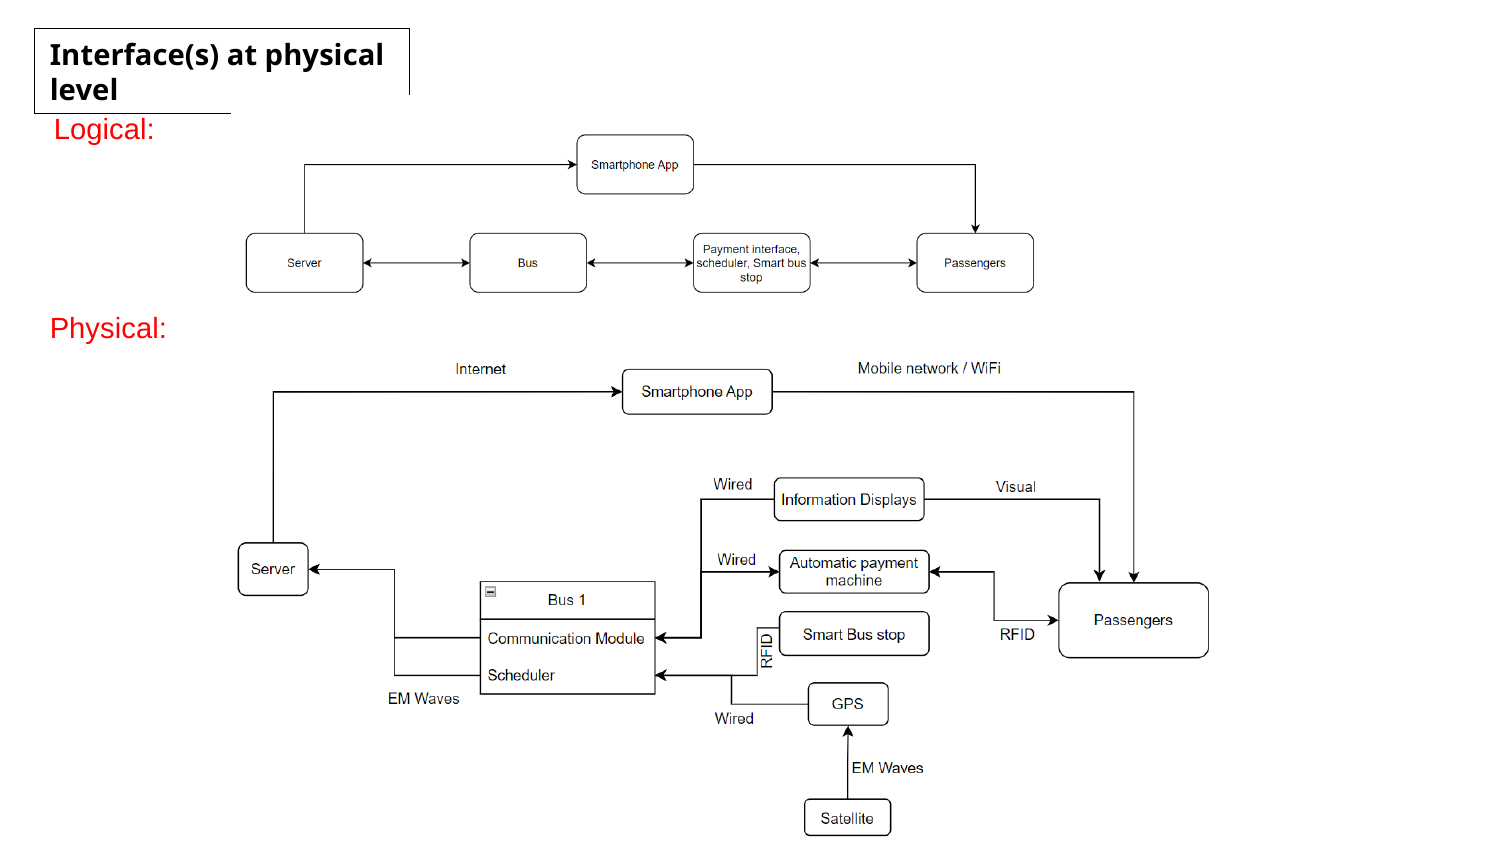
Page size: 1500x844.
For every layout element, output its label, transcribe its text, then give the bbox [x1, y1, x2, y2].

text_box Physical: [34, 302, 245, 353]
text_box Logical: [38, 102, 231, 153]
picture [231, 95, 1052, 327]
picture [205, 346, 1216, 844]
text_box Interface(s) at physical level [34, 28, 410, 114]
